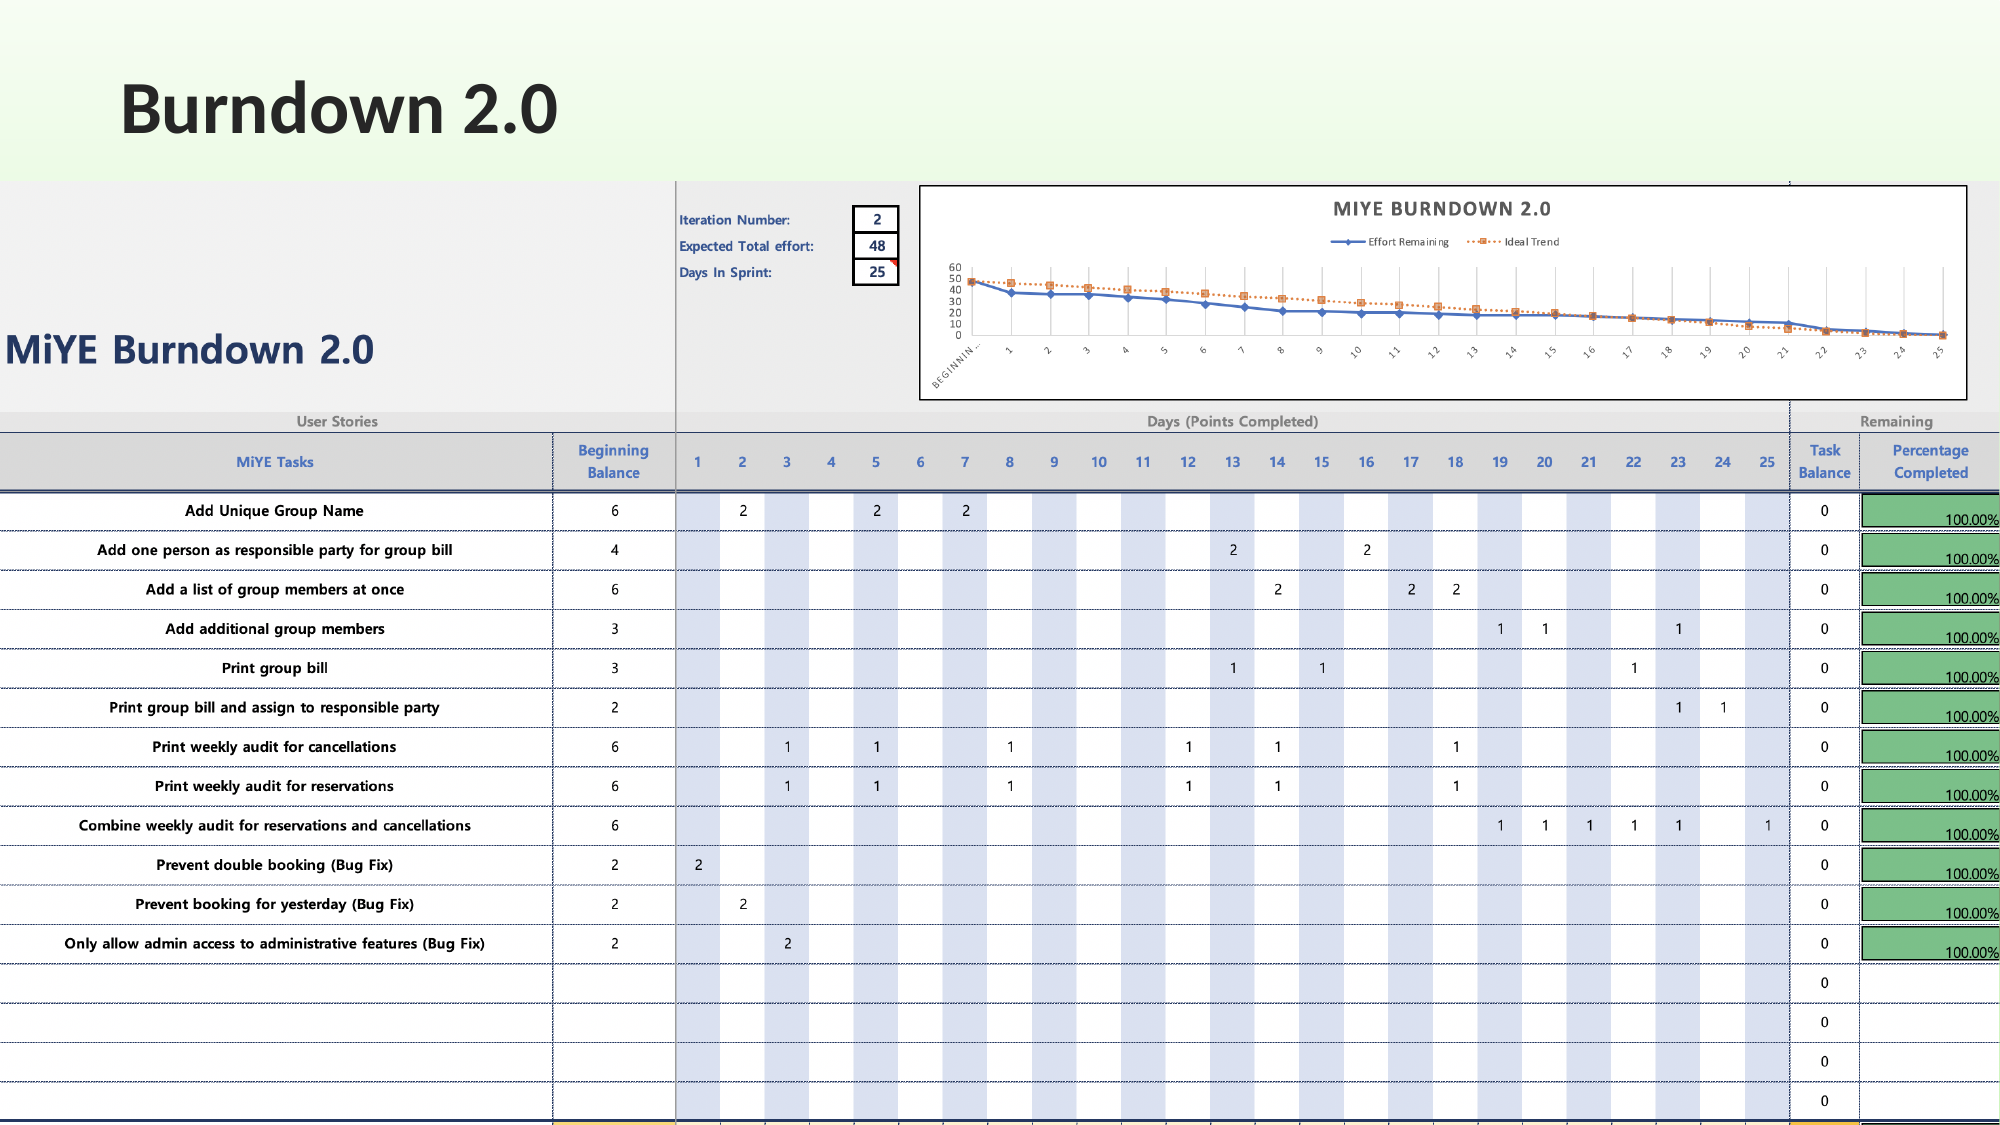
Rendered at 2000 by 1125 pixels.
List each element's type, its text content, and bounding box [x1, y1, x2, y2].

title Burndown 2.0 [99, 45, 1900, 162]
picture [0, 181, 2000, 1125]
